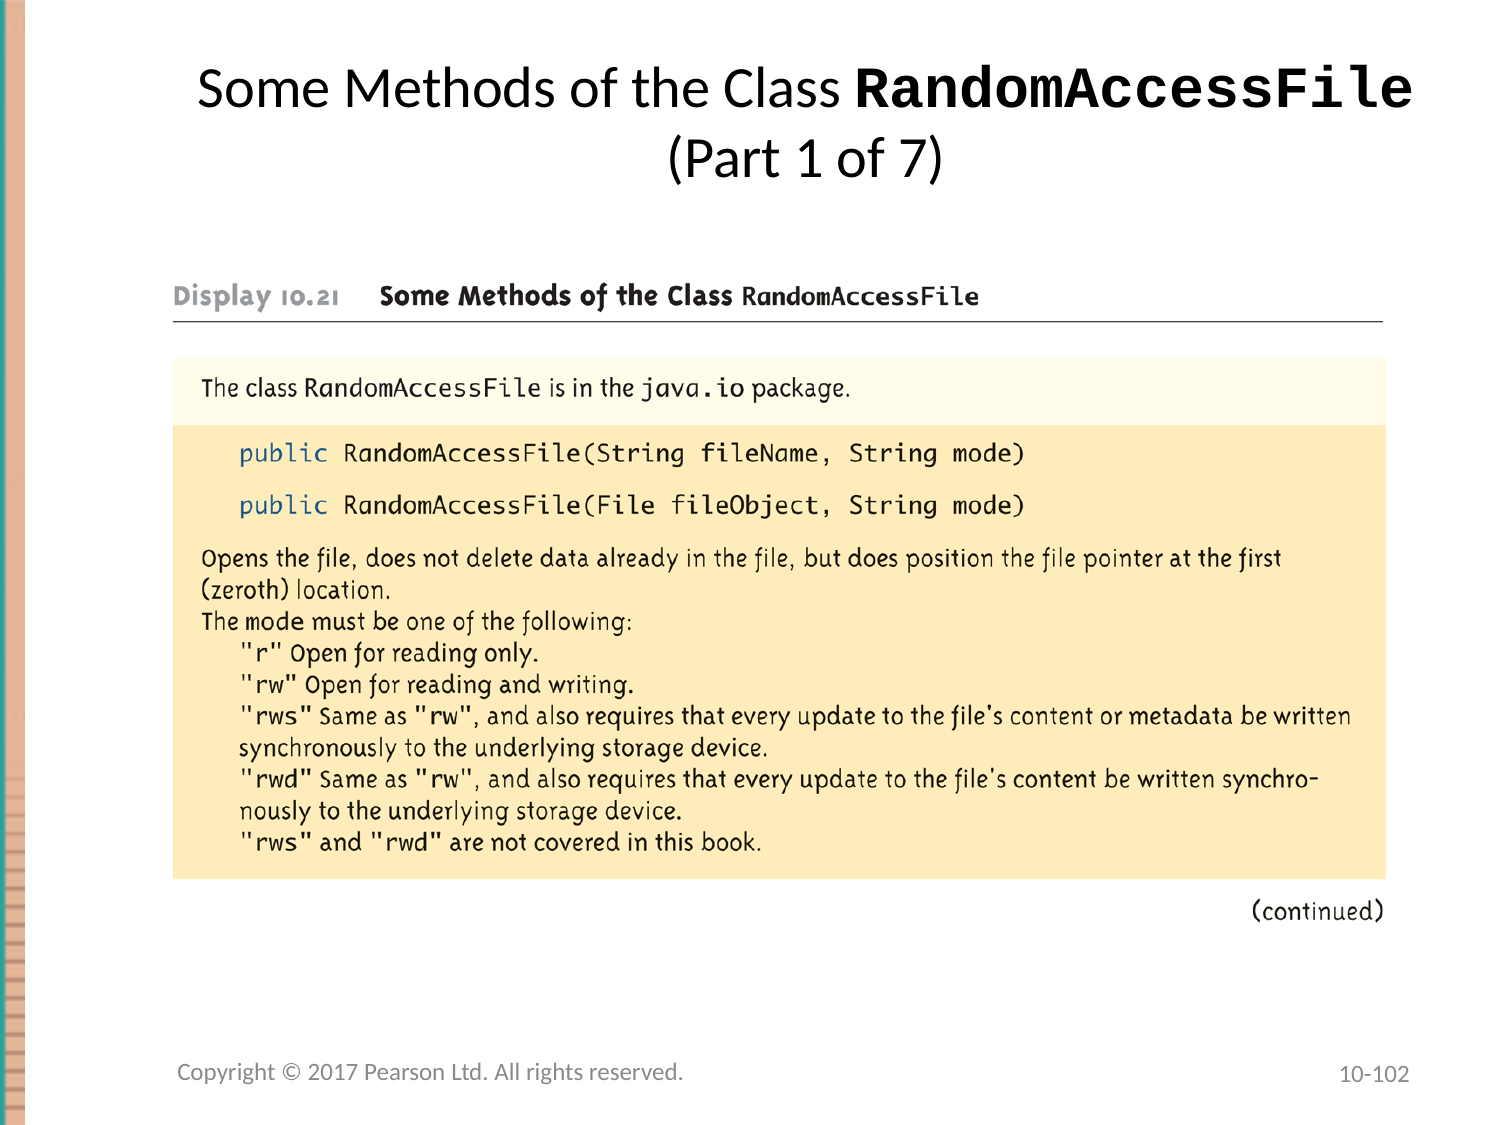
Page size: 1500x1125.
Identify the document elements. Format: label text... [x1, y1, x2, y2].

picture [0, 0, 25, 1125]
title Some Methods of the Class RandomAccessFile (Part 1 of 7) [125, 24, 1488, 213]
picture [141, 266, 1417, 939]
footer Copyright © 2017 Pearson Ltd. All rights reserved. [75, 1040, 788, 1100]
slide_number 10-102 [1074, 1042, 1425, 1103]
